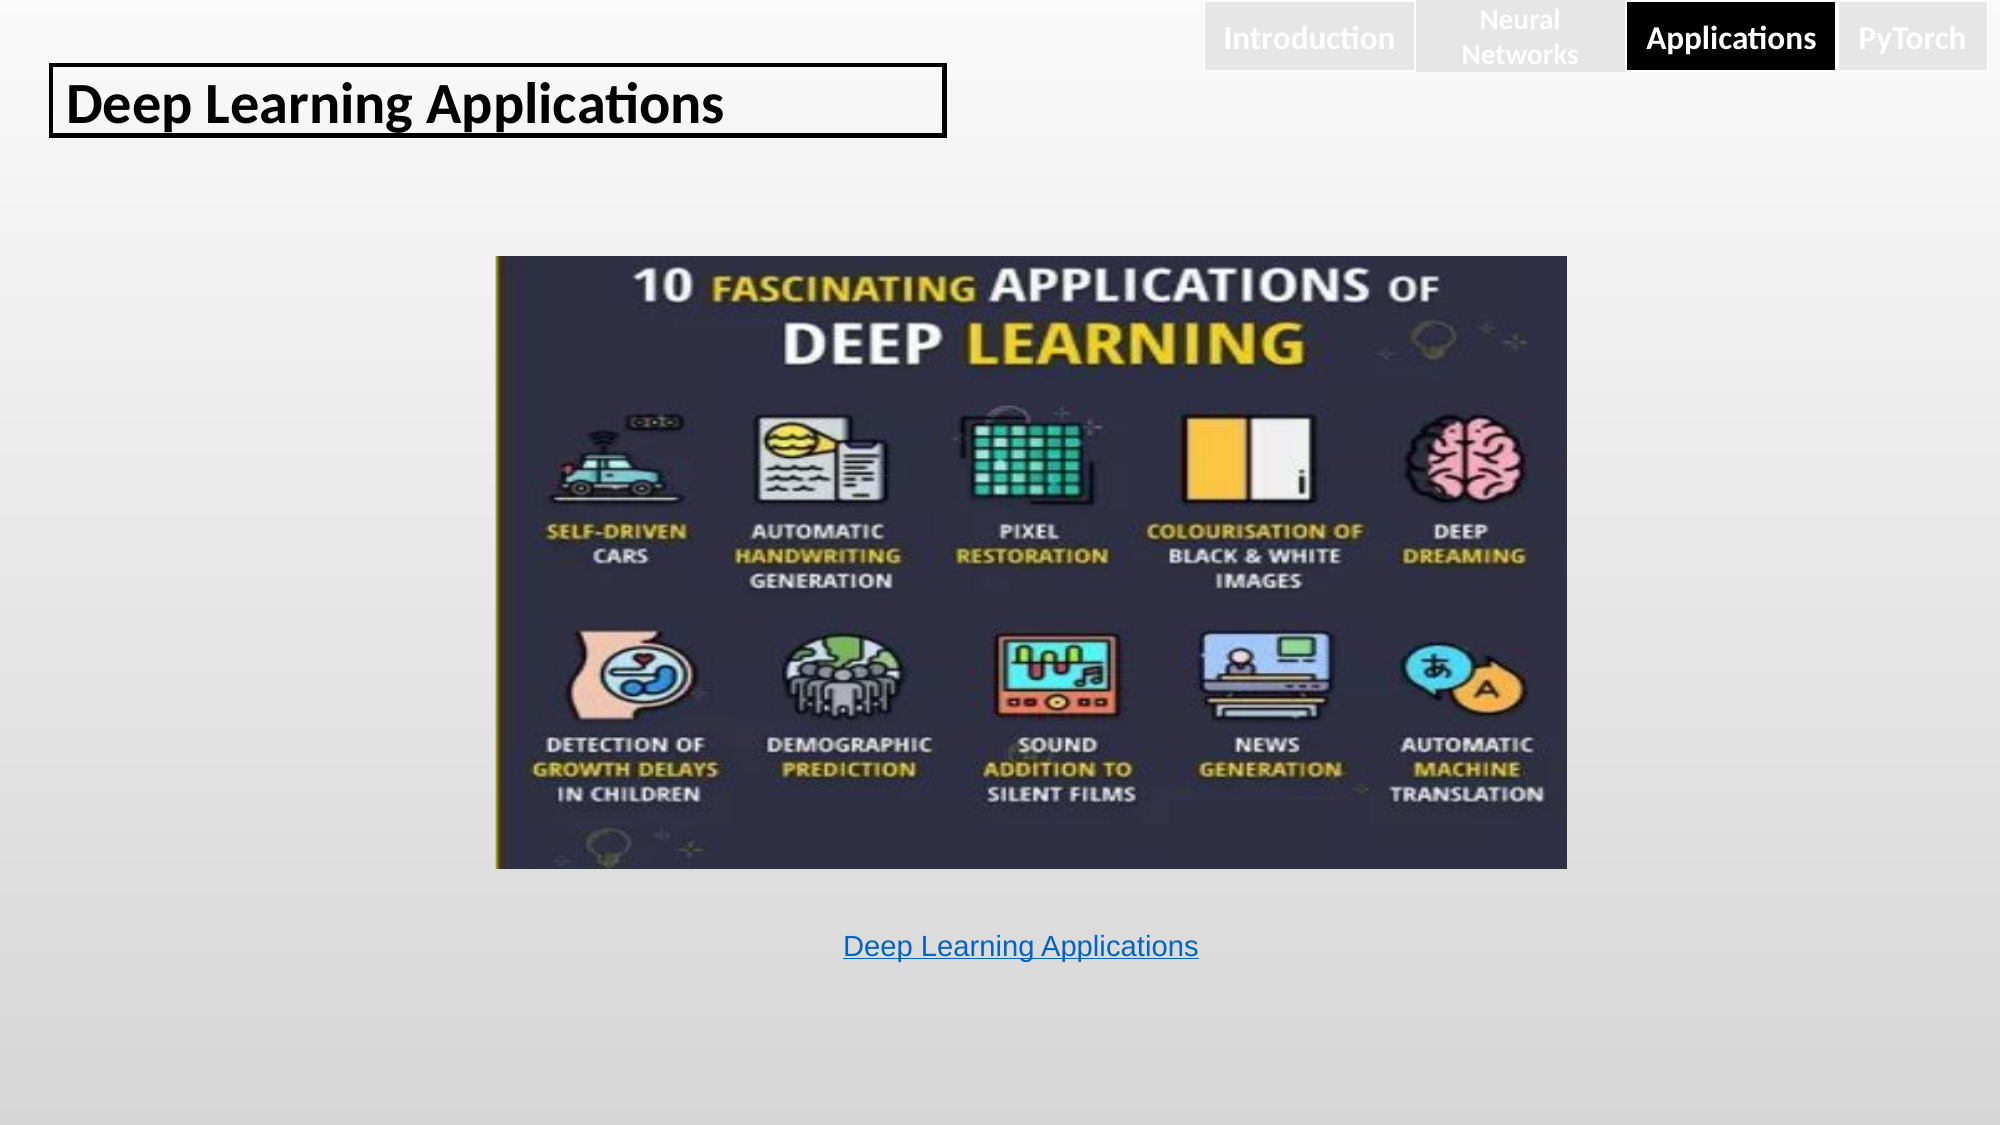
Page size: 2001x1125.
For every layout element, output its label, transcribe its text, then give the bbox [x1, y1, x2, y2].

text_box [1203, 0, 1989, 72]
picture [495, 256, 1568, 869]
text_box Deep Learning Applications [828, 919, 1367, 970]
text_box Deep Learning Applications [51, 65, 945, 136]
